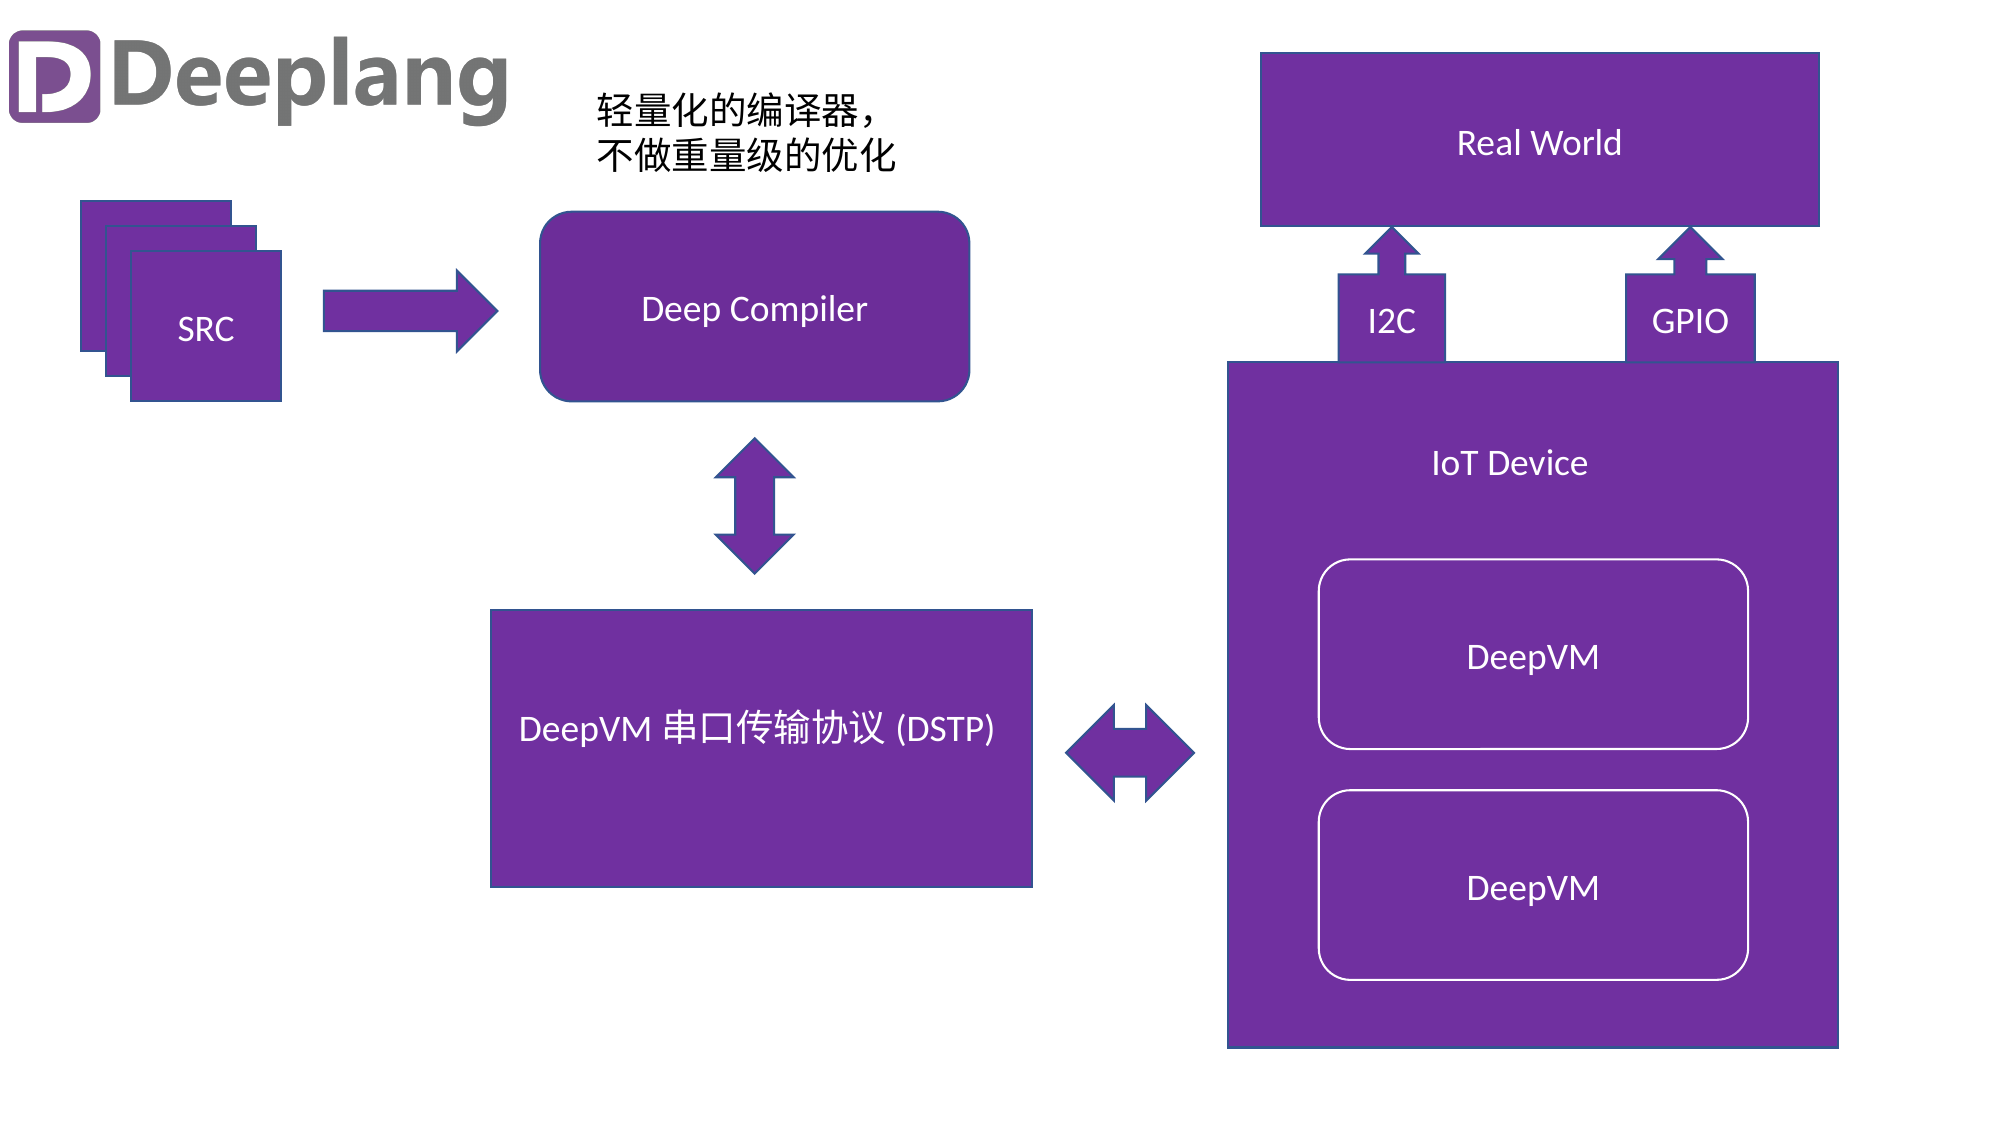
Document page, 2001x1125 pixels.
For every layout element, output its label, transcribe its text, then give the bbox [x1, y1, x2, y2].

text_box 轻量化的编译器，不做重量级的优化 [581, 79, 928, 184]
text_box Deep Compiler [539, 210, 971, 403]
text_box [322, 268, 499, 354]
text_box DeepVM串口传输协议(DSTP) [490, 609, 1033, 888]
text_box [1228, 362, 1839, 1048]
text_box [1064, 702, 1196, 804]
picture [0, 0, 528, 154]
text_box GPIO [1625, 227, 1756, 362]
text_box [713, 436, 797, 576]
text_box I2C [1337, 227, 1447, 362]
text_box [81, 201, 282, 402]
text_box Real World [1260, 52, 1820, 227]
